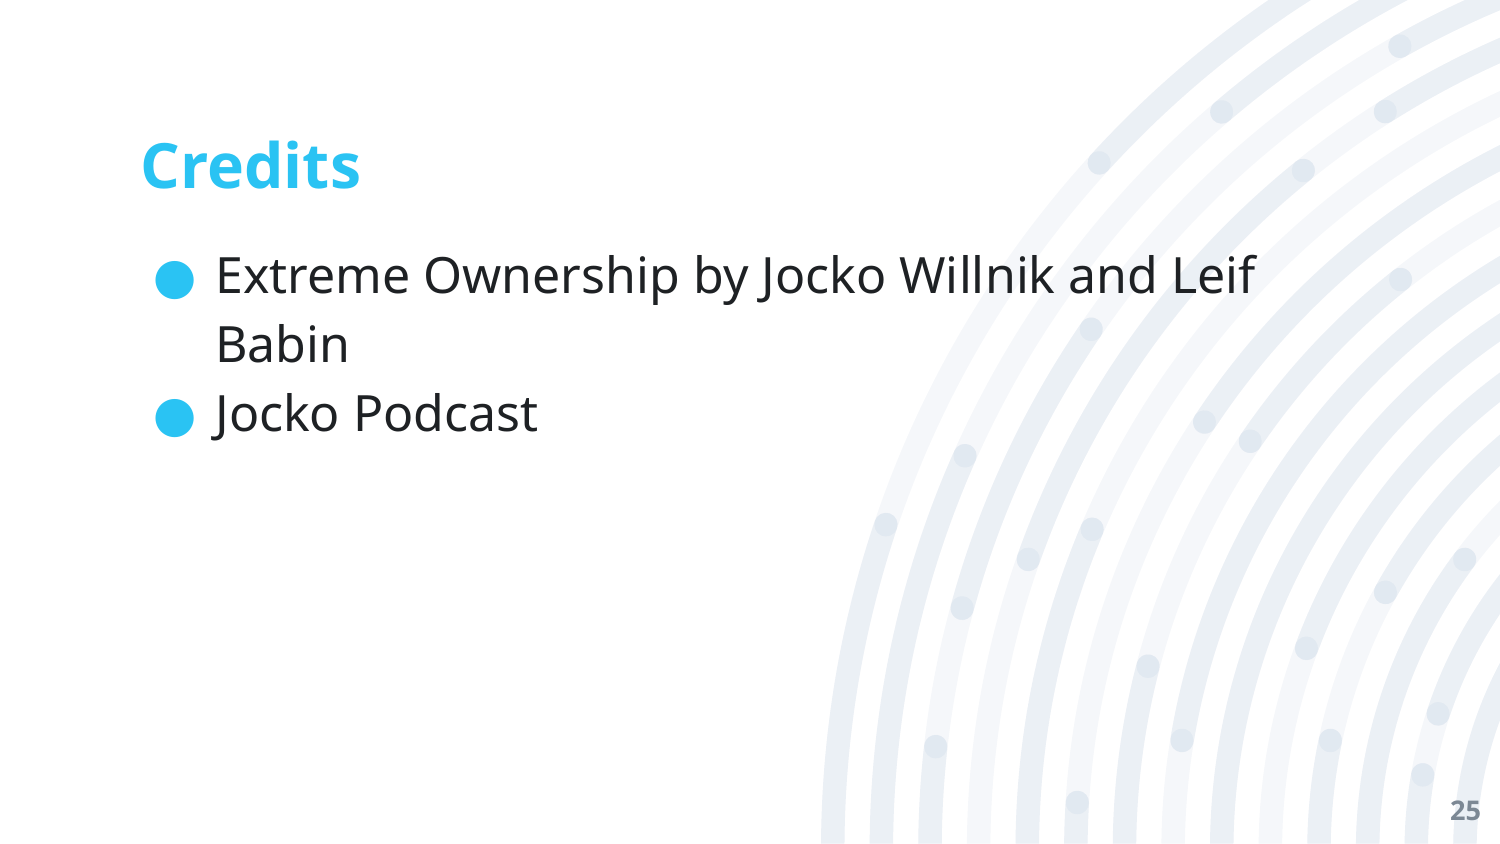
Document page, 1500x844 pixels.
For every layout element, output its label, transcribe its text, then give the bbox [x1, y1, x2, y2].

list Extreme Ownership by Jocko Willnik and Leif Babin Jocko Podcast [140, 234, 1360, 733]
slide_number 25 [1391, 779, 1482, 844]
title Credits [140, 137, 1360, 203]
